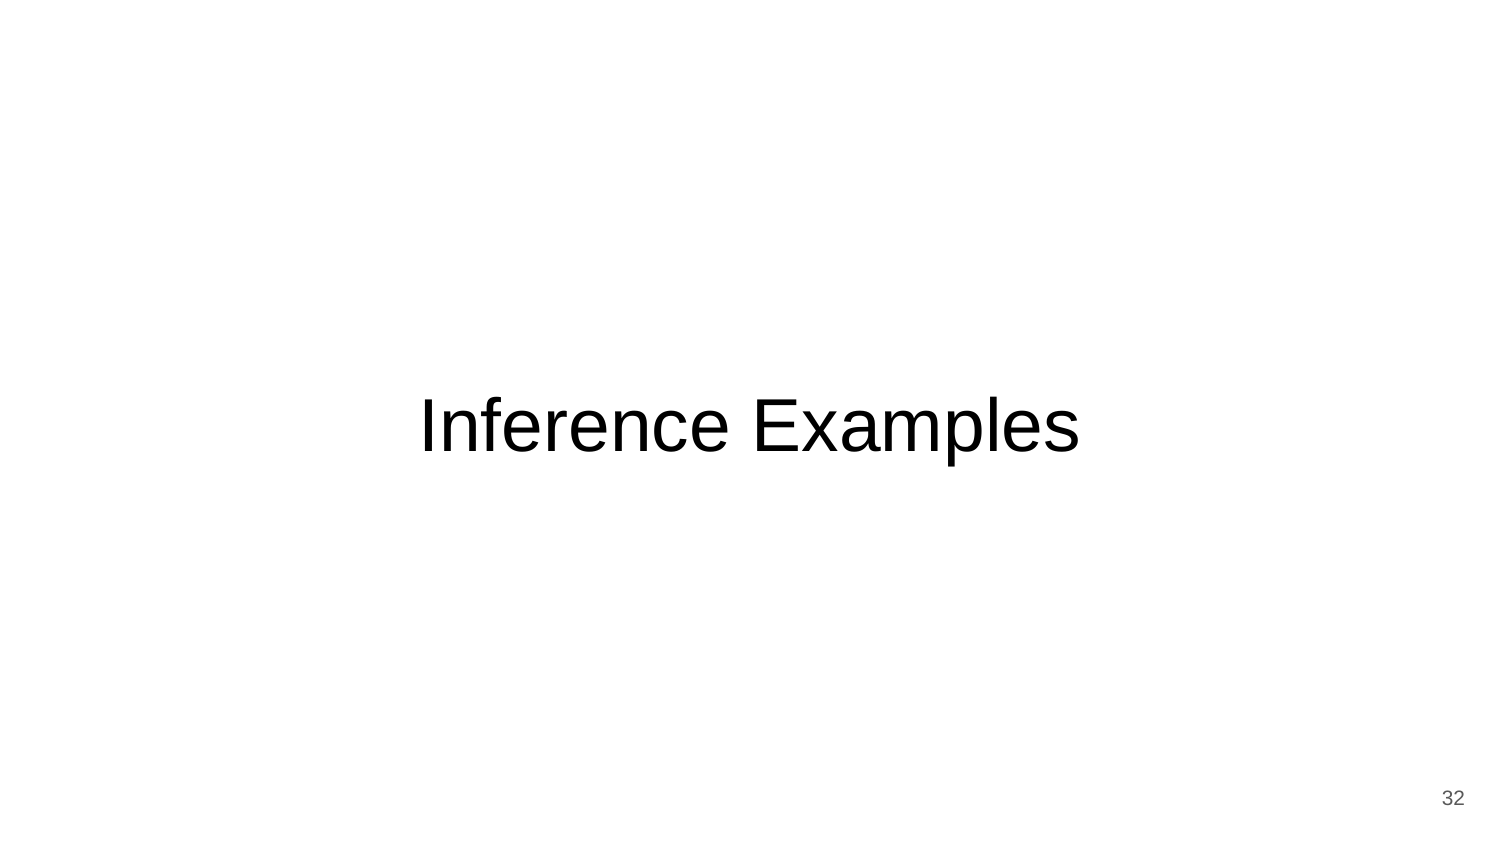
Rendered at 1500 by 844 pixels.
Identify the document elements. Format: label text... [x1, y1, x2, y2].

title Inference Examples [51, 352, 1449, 491]
slide_number ‹#› [1389, 764, 1480, 830]
